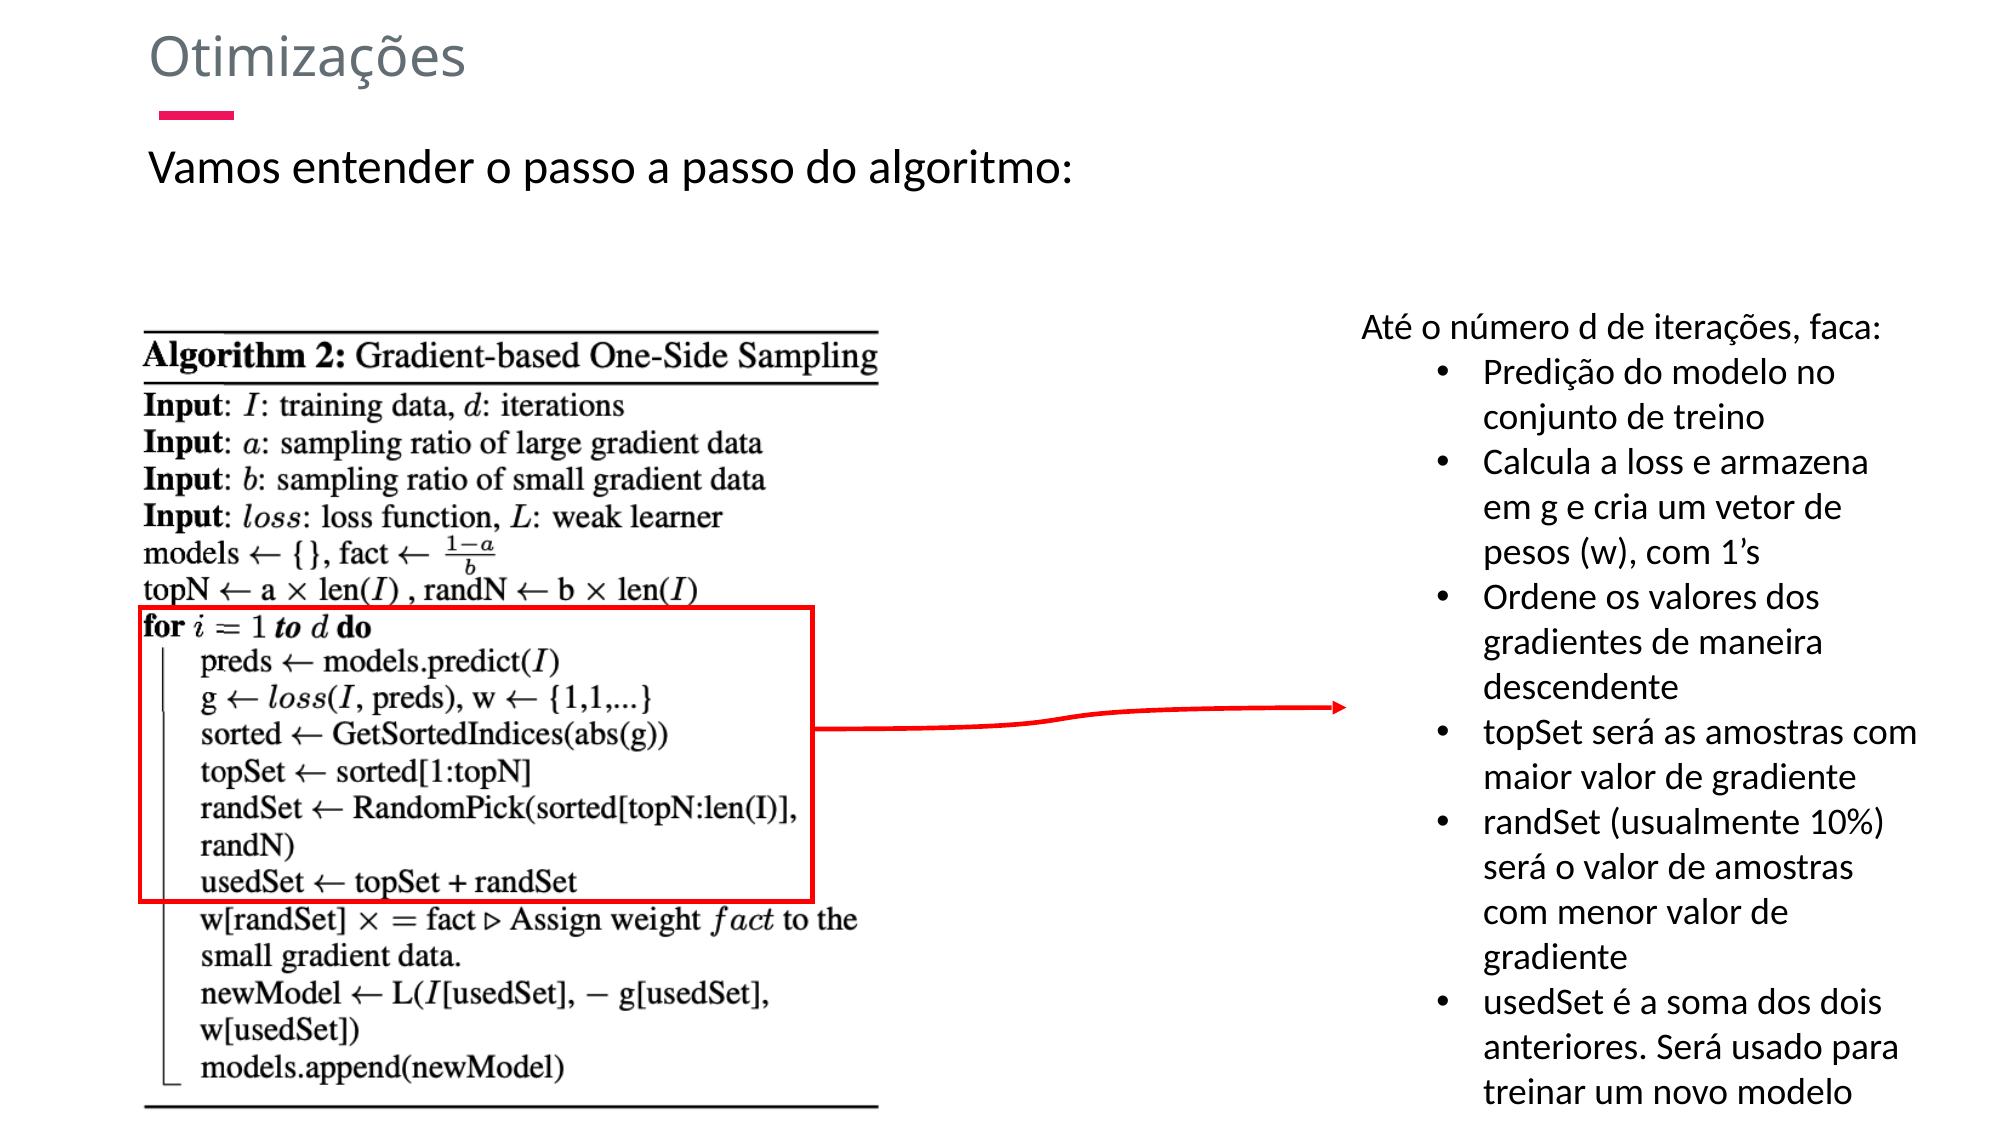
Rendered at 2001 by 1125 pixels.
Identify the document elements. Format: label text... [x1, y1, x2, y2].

picture [133, 325, 885, 1114]
text_box Vamos entender o passo a passo do algoritmo: [133, 126, 1955, 201]
text_box Até o número d de iterações, faca: Predição do modelo no conjunto de treino Calcula a loss e armazena em g e cria um vetor de pesos (w), com 1’s Ordene os valores dos gradientes de maneira descendente topSet será as amostras com maior valor de gradiente randSet (usualmente 10%) será o valor de amostras com menor valor de gradiente usedSet é a soma dos dois anteriores. Será usado para treinar um novo modelo [1346, 295, 1942, 1120]
text_box Otimizações [133, 13, 1132, 95]
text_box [812, 711, 1347, 729]
